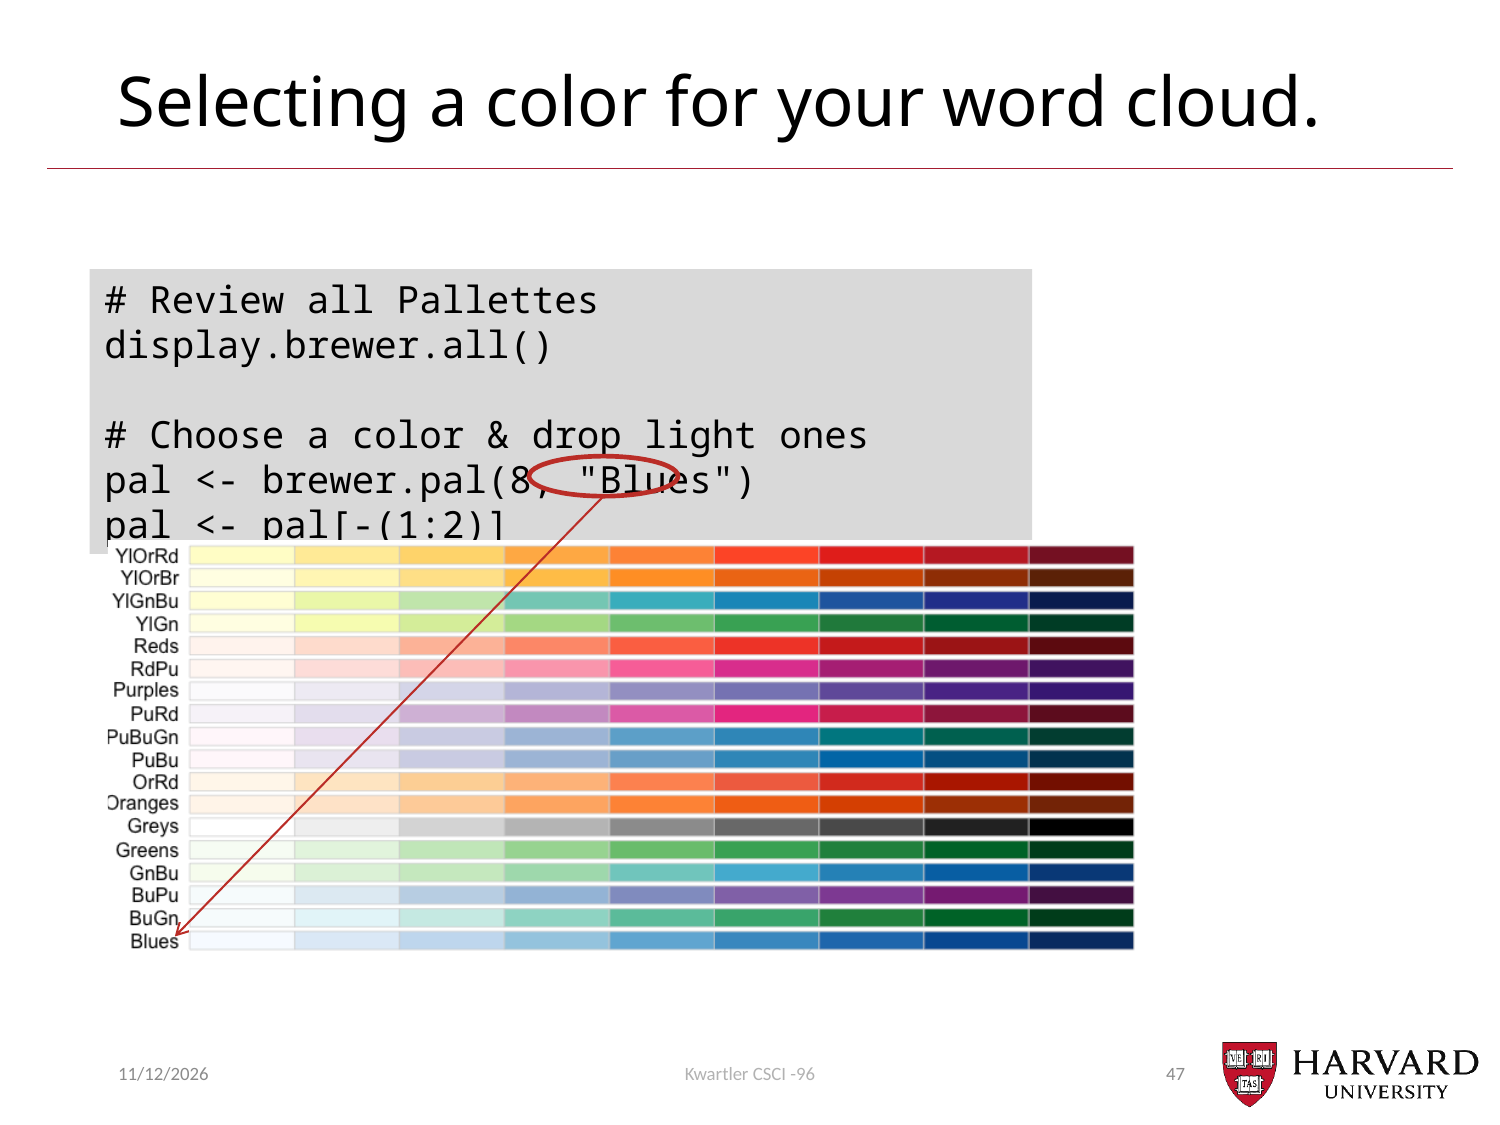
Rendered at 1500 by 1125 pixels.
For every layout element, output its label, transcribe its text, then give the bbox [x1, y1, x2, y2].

footer Kwartler CSCI -96 [496, 1042, 1004, 1103]
text_box # Review all Pallettes display.brewer.all() # Choose a color & drop light ones pal <- brewer.pal(8, "Blues") pal <- pal[-(1:2)] [89, 269, 1033, 554]
picture [1200, 1024, 1500, 1125]
title Selecting a color for your word cloud. [103, 59, 1397, 157]
picture [107, 540, 1458, 960]
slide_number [103, 1042, 441, 1103]
text_box [528, 455, 679, 497]
slide_number 47 [1059, 1042, 1200, 1103]
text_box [174, 496, 604, 937]
